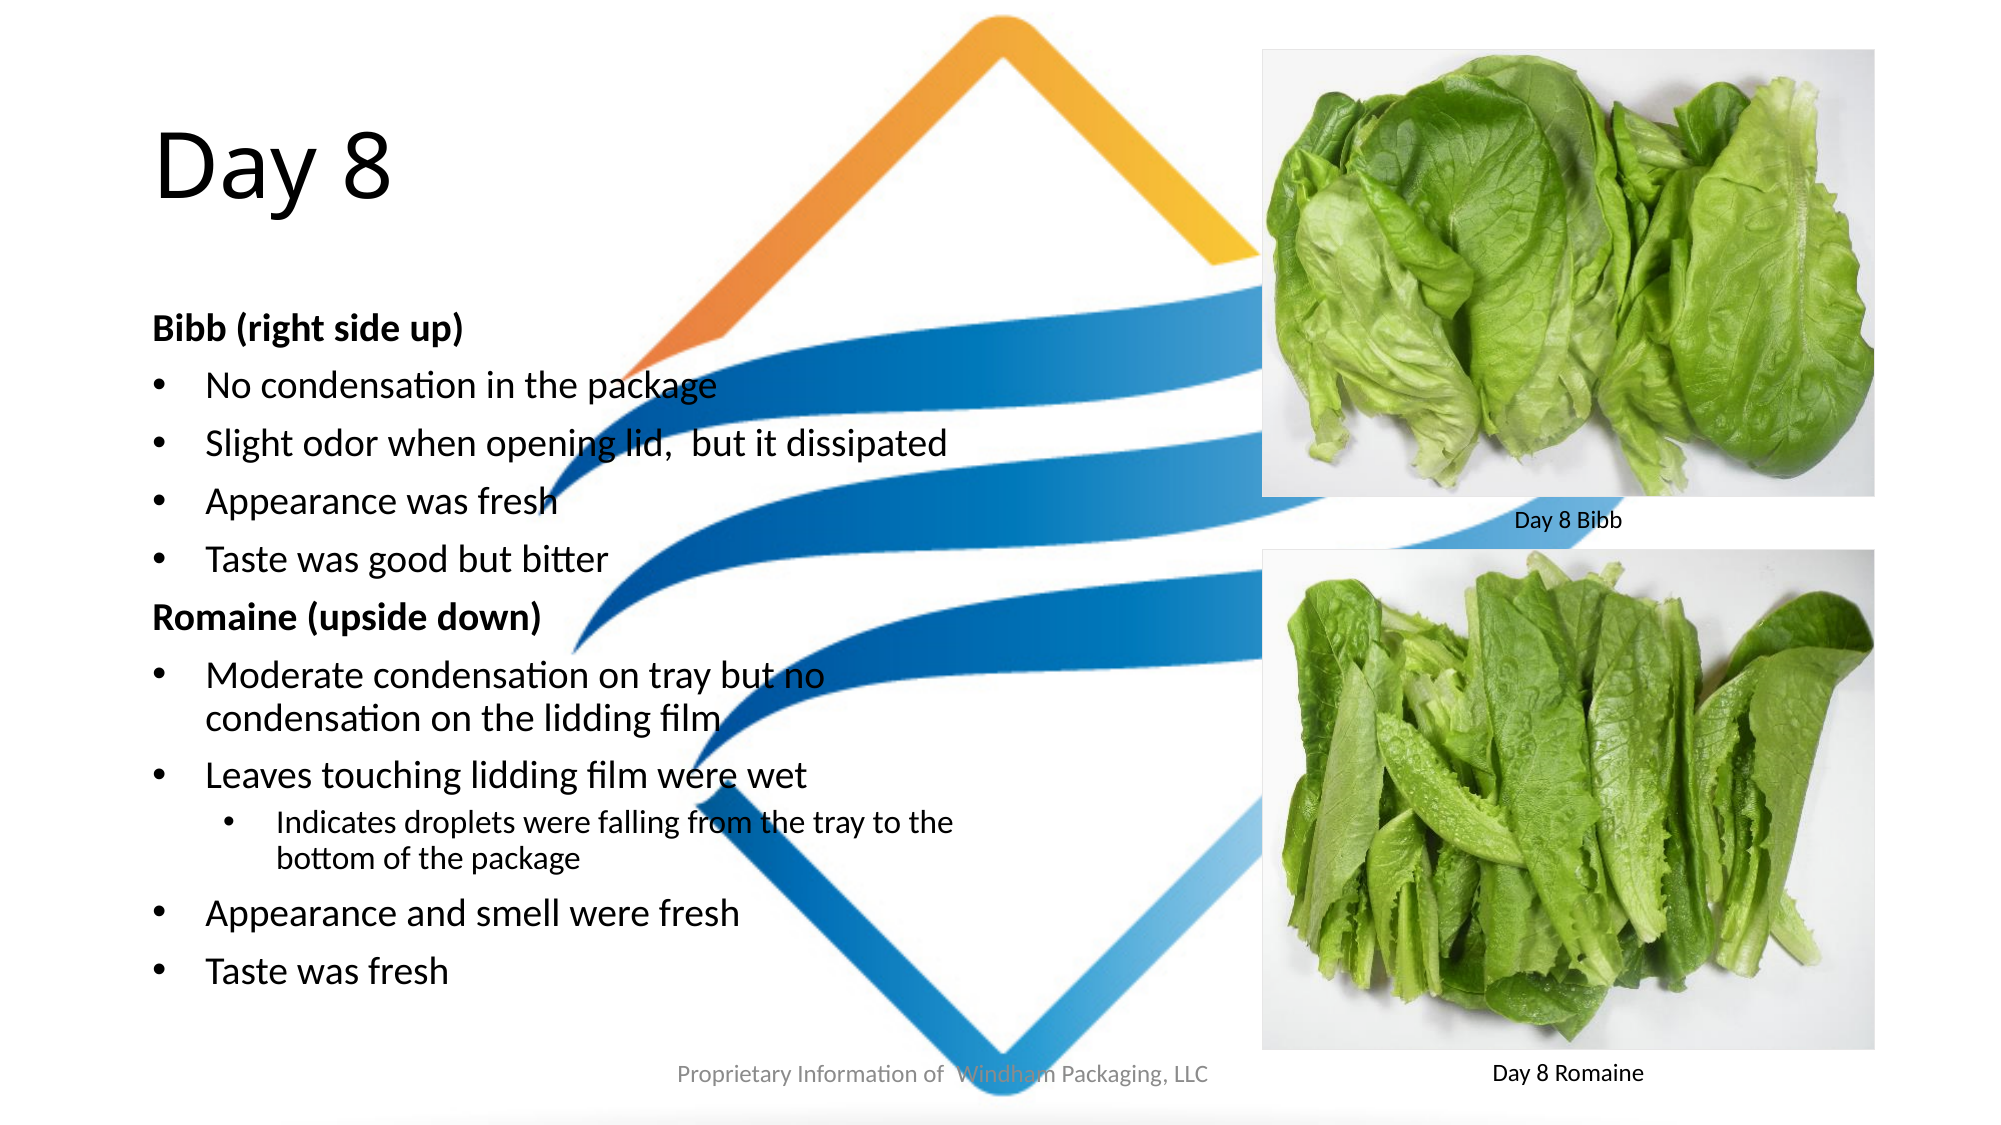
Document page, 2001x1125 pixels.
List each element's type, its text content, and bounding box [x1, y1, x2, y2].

footer Proprietary Information of Windham Packaging, LLC [662, 1042, 1338, 1103]
text_box Day 8 Romaine [1477, 1050, 1660, 1095]
text_box Day 8 Bibb [1499, 497, 1638, 542]
picture [0, 0, 2001, 1125]
list Bibb (right side up) No condensation in the package Slight odor when opening lid, but it dissipated Appearance was fresh Taste was good but bitter Romaine (upside down) Moderate condensation on tray but no condensation on the lidding film Leaves touching lidding film were wet Indicates droplets were falling from the tray to the bottom of the package Appearance and smell were fresh Taste was fresh [137, 299, 988, 1014]
title Day 8 [137, 59, 1262, 278]
